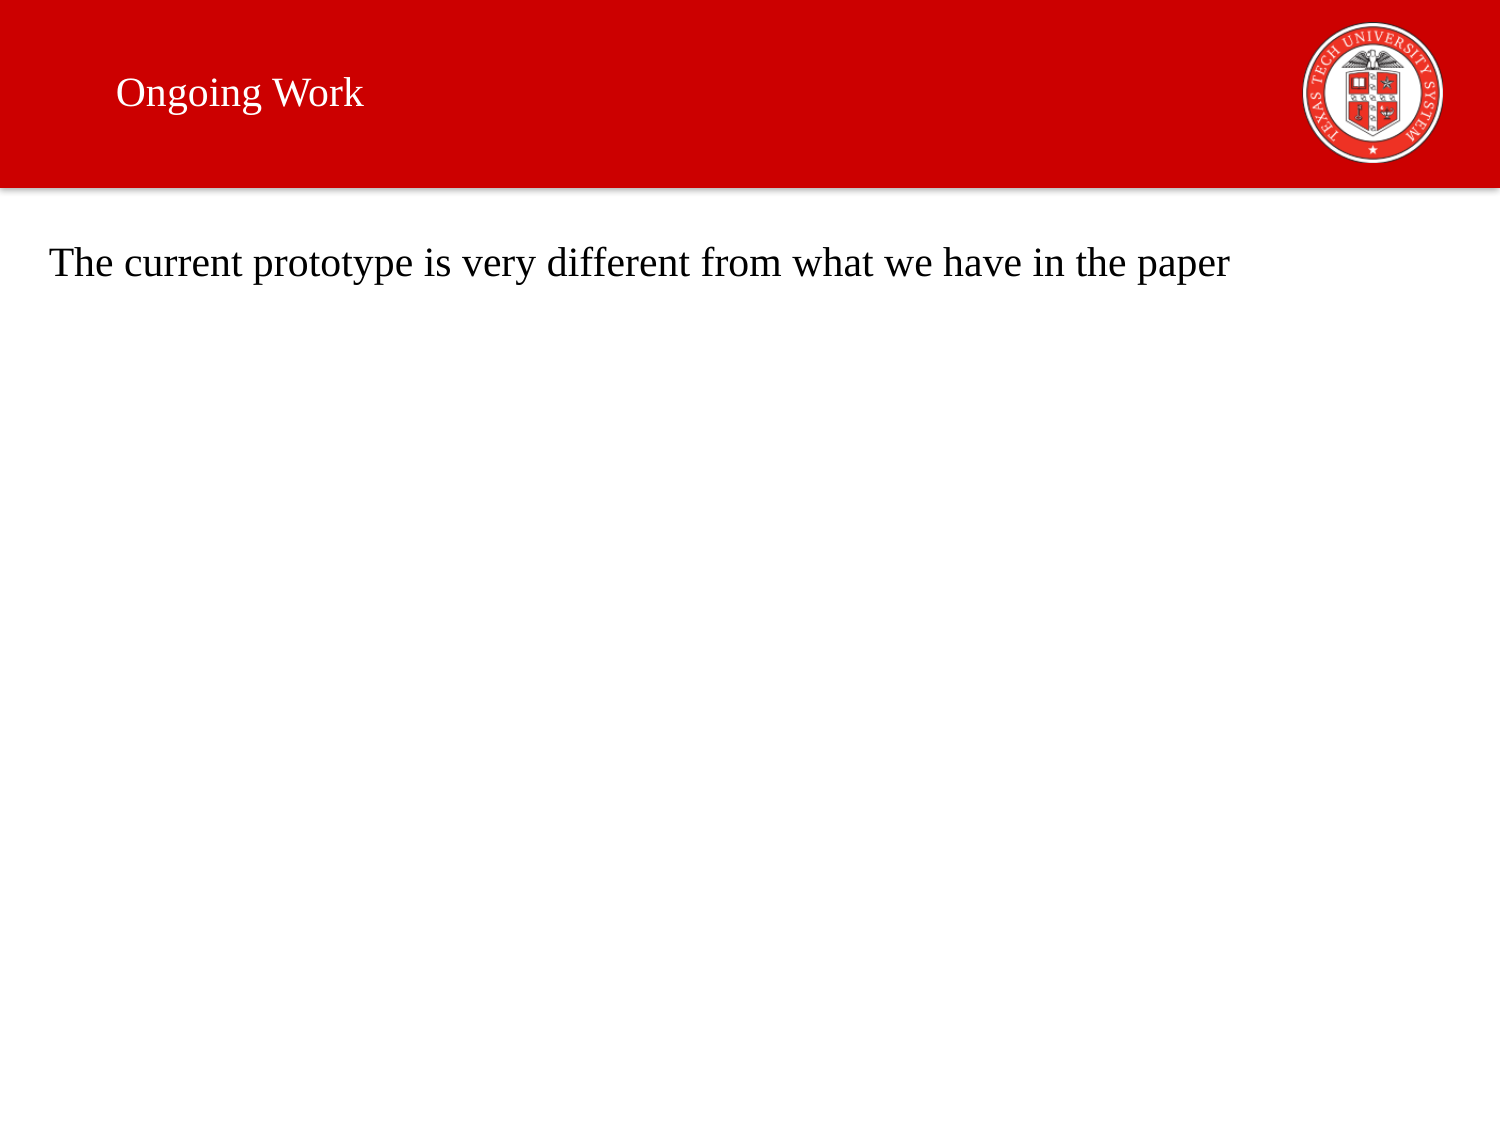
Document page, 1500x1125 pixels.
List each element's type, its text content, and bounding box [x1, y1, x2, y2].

text_box The current prototype is very different from what we have in the paper [33, 222, 1267, 298]
title Ongoing Work [100, 0, 1334, 184]
